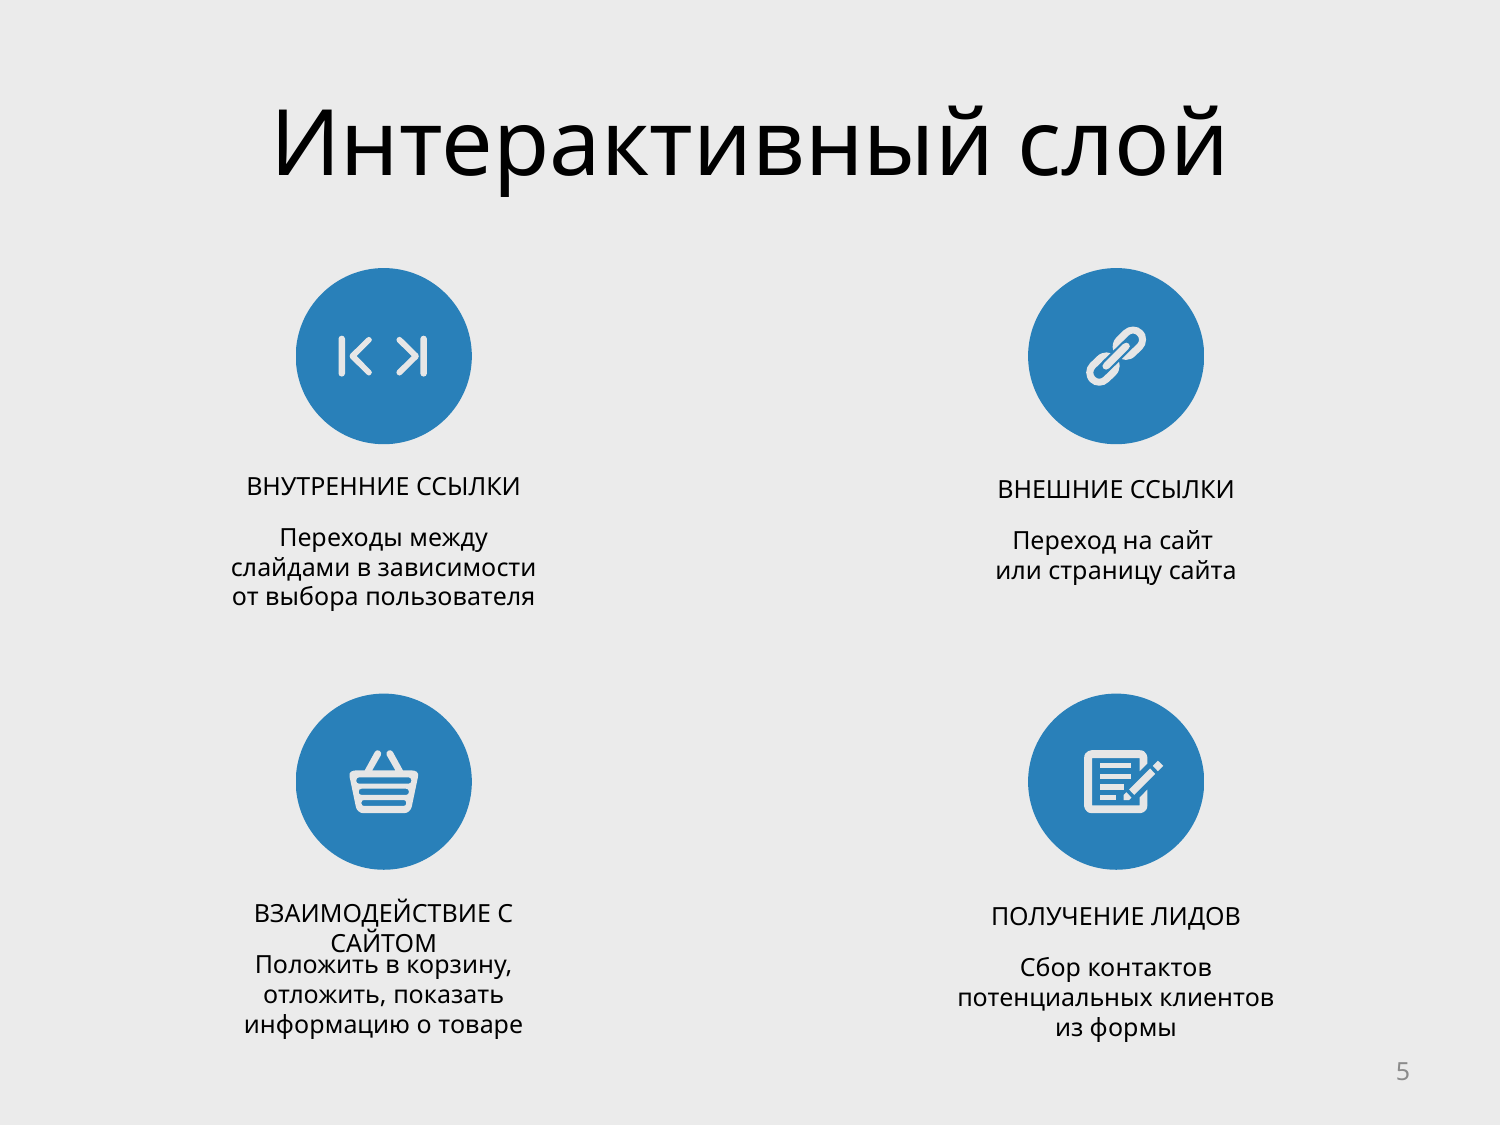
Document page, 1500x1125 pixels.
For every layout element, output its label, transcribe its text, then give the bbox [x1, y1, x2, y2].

text_box ПОЛУЧЕНИЕ ЛИДОВ [938, 893, 1294, 938]
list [295, 268, 1205, 870]
text_box Положить в корзину, отложить, показать информацию о товаре [206, 940, 561, 1046]
text_box ВНУТРЕННИЕ ССЫЛКИ [206, 462, 290, 508]
text_box Переход на сайт или страницу сайта [1210, 517, 1294, 592]
title Интерактивный слой [75, 45, 1425, 233]
text_box ВНЕШНИЕ ССЫЛКИ [1210, 466, 1294, 511]
text_box Сбор контактов потенциальных клиентов из формы [938, 944, 1294, 1049]
text_box Переходы между слайдами в зависимости от выбора пользователя [206, 513, 290, 619]
text_box ВЗАИМОДЕЙСТВИЕ С САЙТОМ [188, 889, 579, 965]
slide_number 5 [1074, 1042, 1425, 1103]
